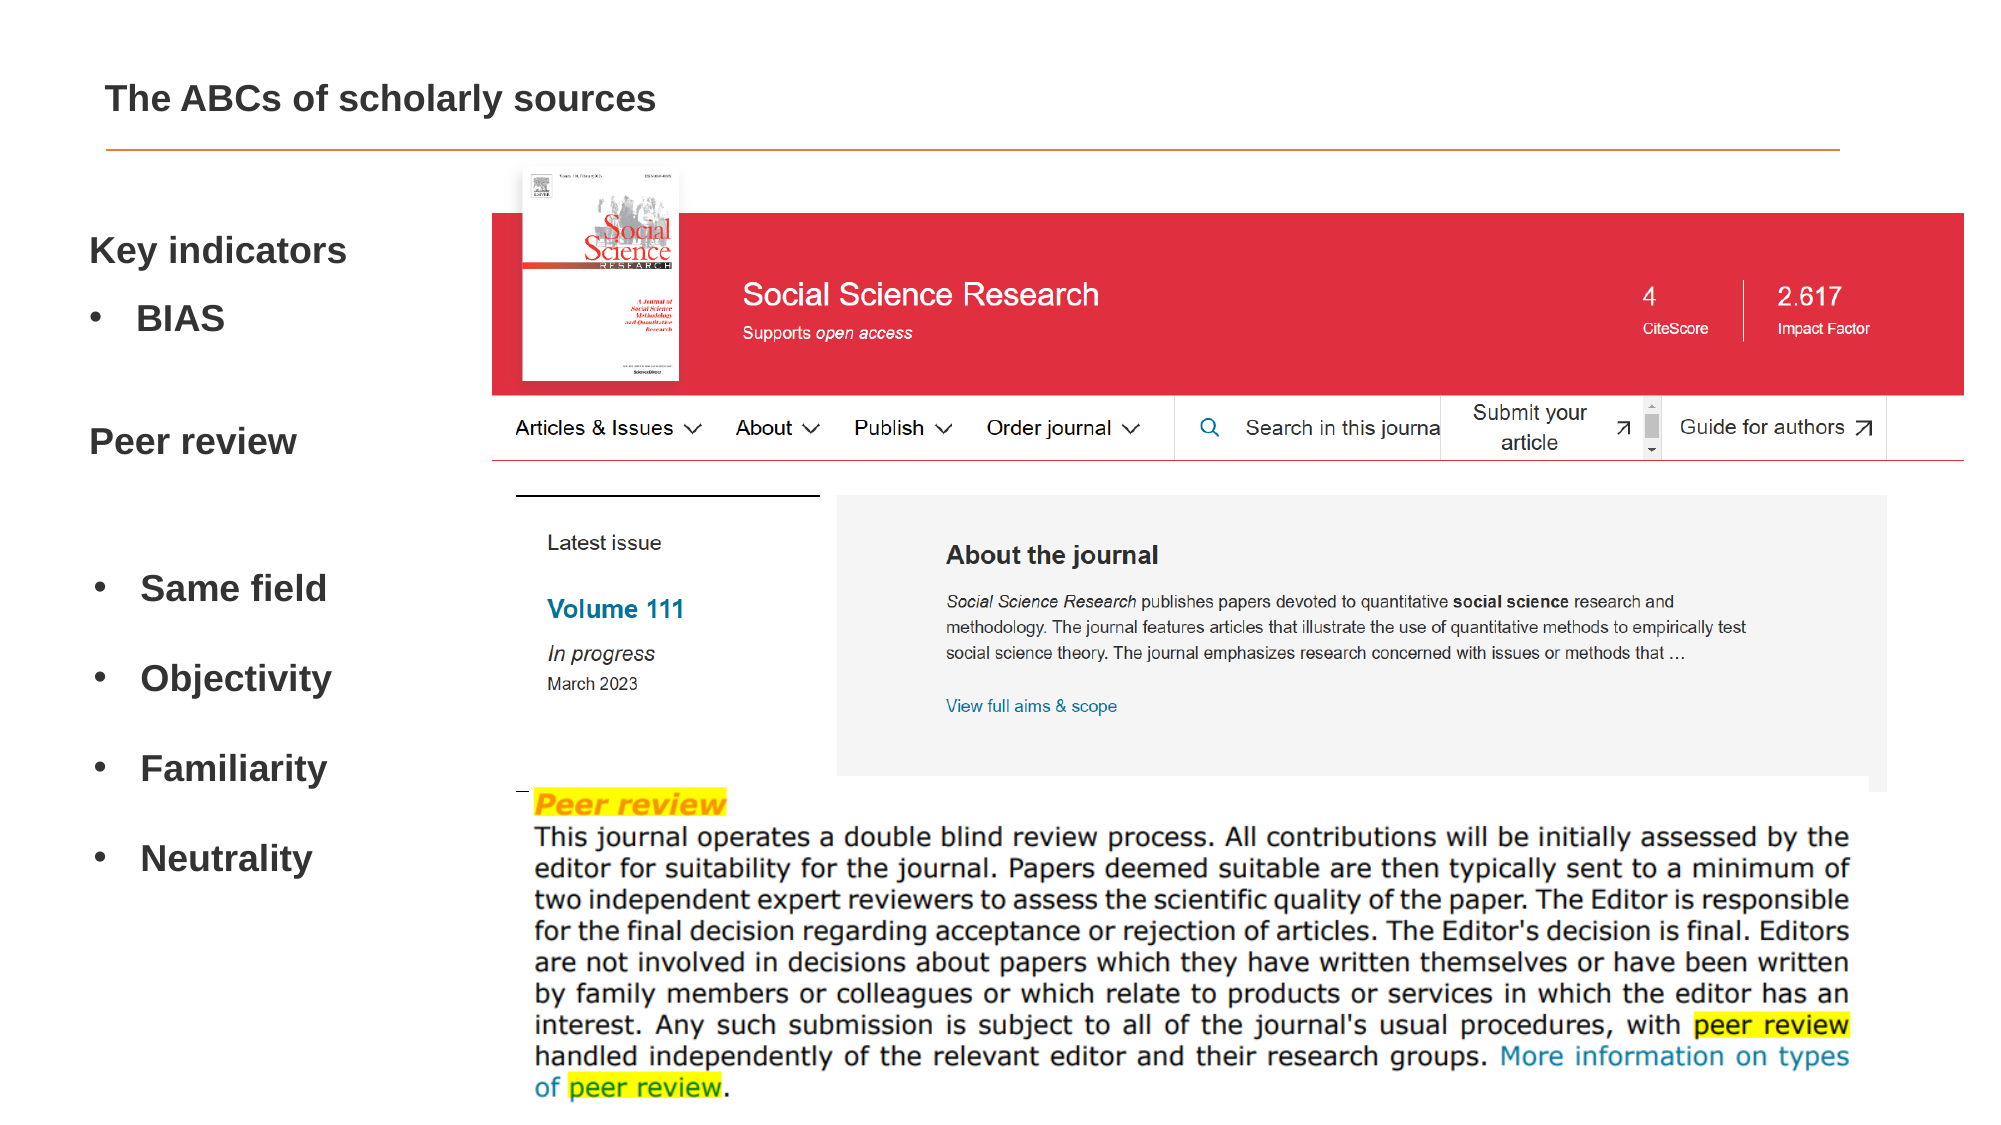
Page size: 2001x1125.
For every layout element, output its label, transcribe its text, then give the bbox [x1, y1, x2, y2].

picture [492, 160, 1964, 1103]
text_box BIAS [74, 286, 381, 347]
text_box Same field Objectivity Familiarity Neutrality [78, 557, 386, 887]
text_box The ABCs of scholarly sources [89, 66, 712, 127]
text_box Key indicators [74, 218, 492, 278]
text_box Peer review [74, 409, 381, 470]
